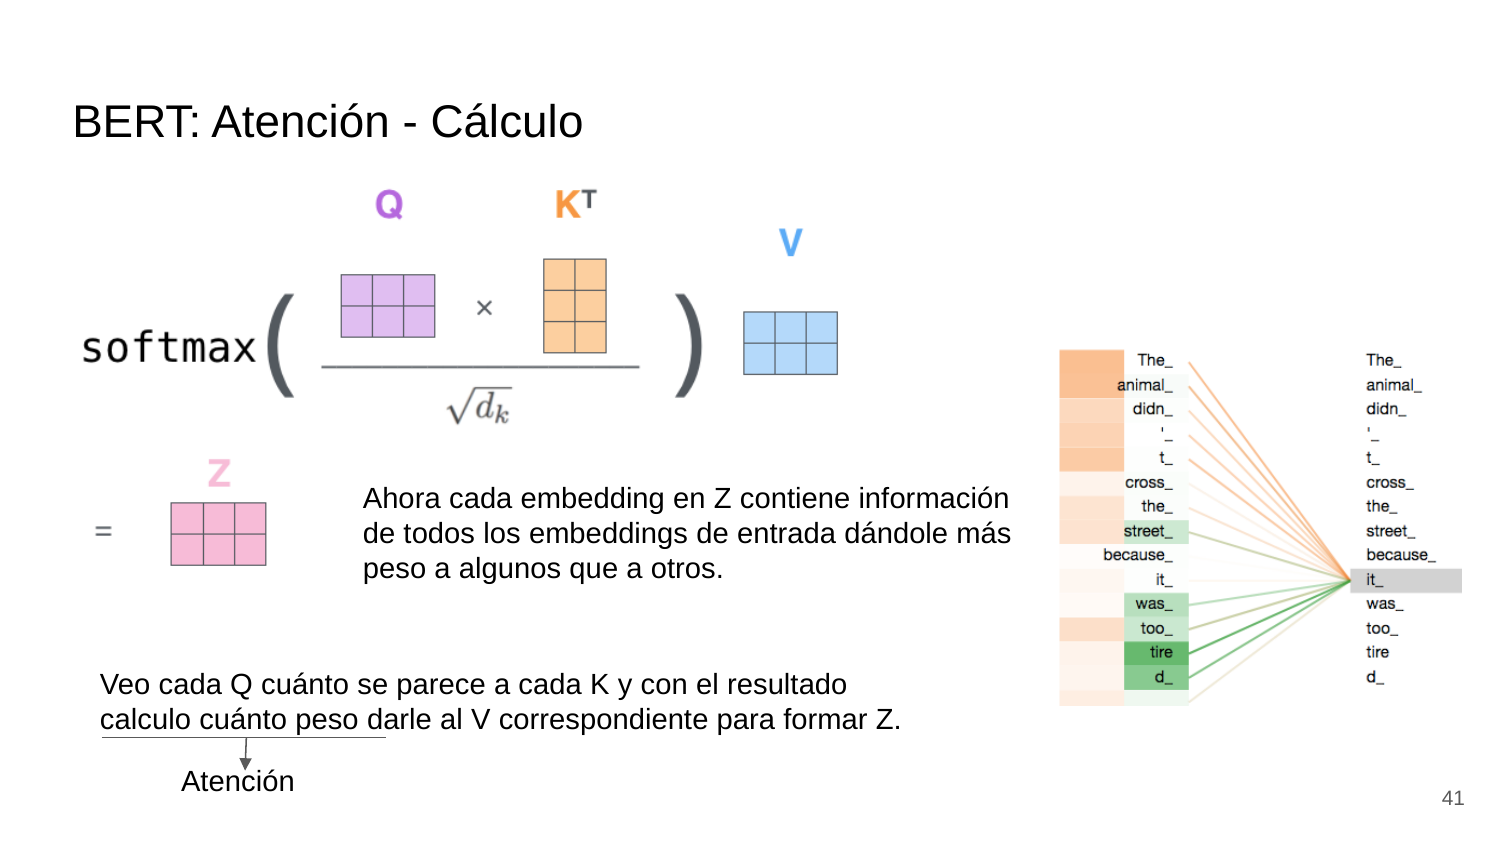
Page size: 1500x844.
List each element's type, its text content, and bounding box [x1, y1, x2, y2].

picture [1057, 348, 1463, 706]
text_box Ahora cada embedding en Z contiene información de todos los embeddings de entrada dándole más peso a algunos que a otros. [902, 464, 1052, 584]
text_box Veo cada Q cuánto se parece a cada K y con el resultado calculo cuánto peso darle al V correspondiente para formar Z. [85, 650, 960, 754]
text_box Atención [166, 746, 388, 781]
slide_number 41 [1389, 764, 1480, 830]
title BERT: Atención - Cálculo [57, 76, 1455, 164]
picture [51, 176, 897, 596]
